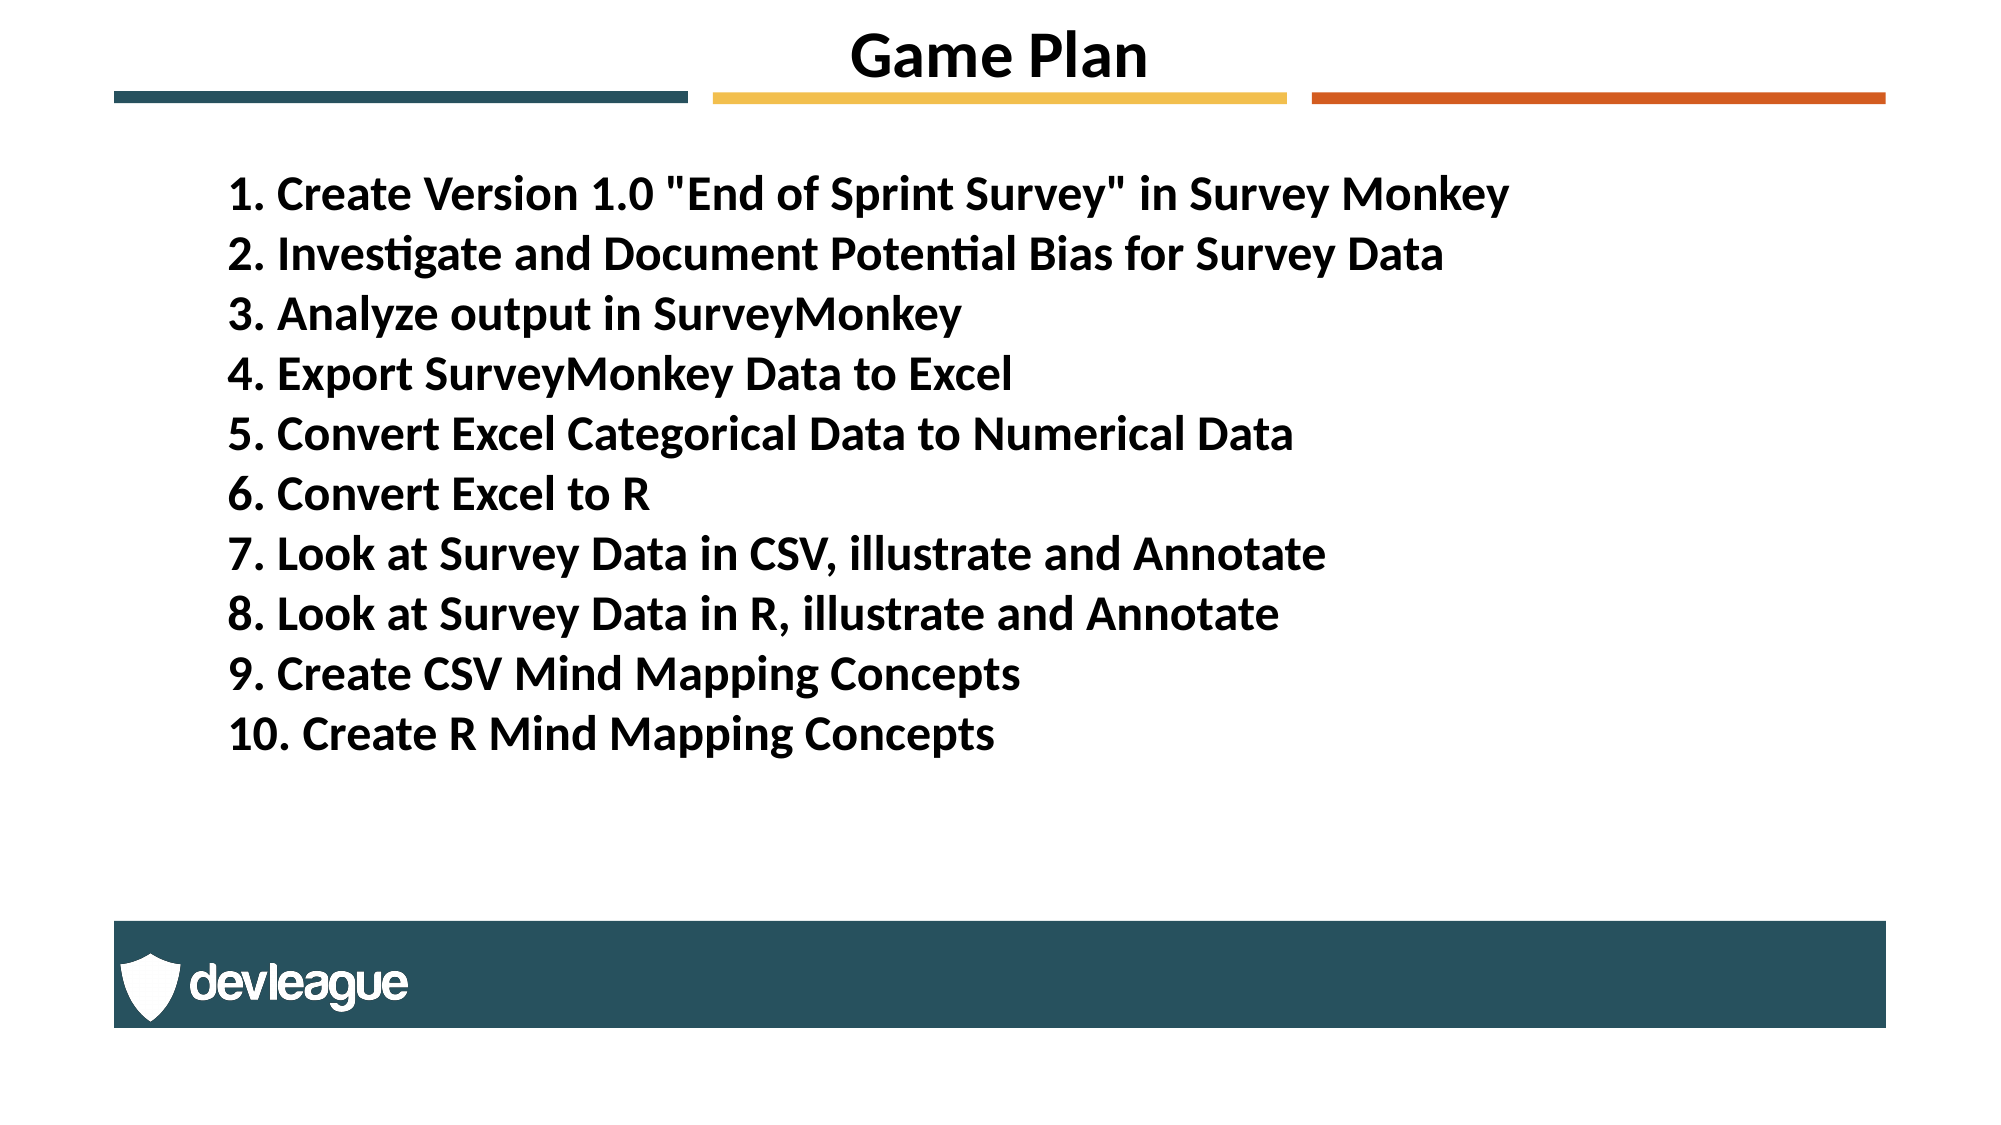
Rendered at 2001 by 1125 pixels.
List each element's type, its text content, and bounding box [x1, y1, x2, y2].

text_box 1. Create Version 1.0 "End of Sprint Survey" in Survey Monkey 2. Investigate and Document Potential Bias for Survey Data 3. Analyze output in SurveyMonkey 4. Export SurveyMonkey Data to Excel 5. Convert Excel Categorical Data to Numerical Data 6. Convert Excel to R 7. Look at Survey Data in CSV, illustrate and Annotate 8. Look at Survey Data in R, illustrate and Annotate 9. Create CSV Mind Mapping Concepts 10. Create R Mind Mapping Concepts [212, 152, 1756, 768]
text_box [113, 90, 689, 104]
text_box [113, 920, 1887, 1029]
text_box Game Plan [835, 3, 1165, 98]
picture [120, 953, 412, 1022]
text_box [712, 91, 1288, 105]
text_box [1311, 91, 1887, 105]
